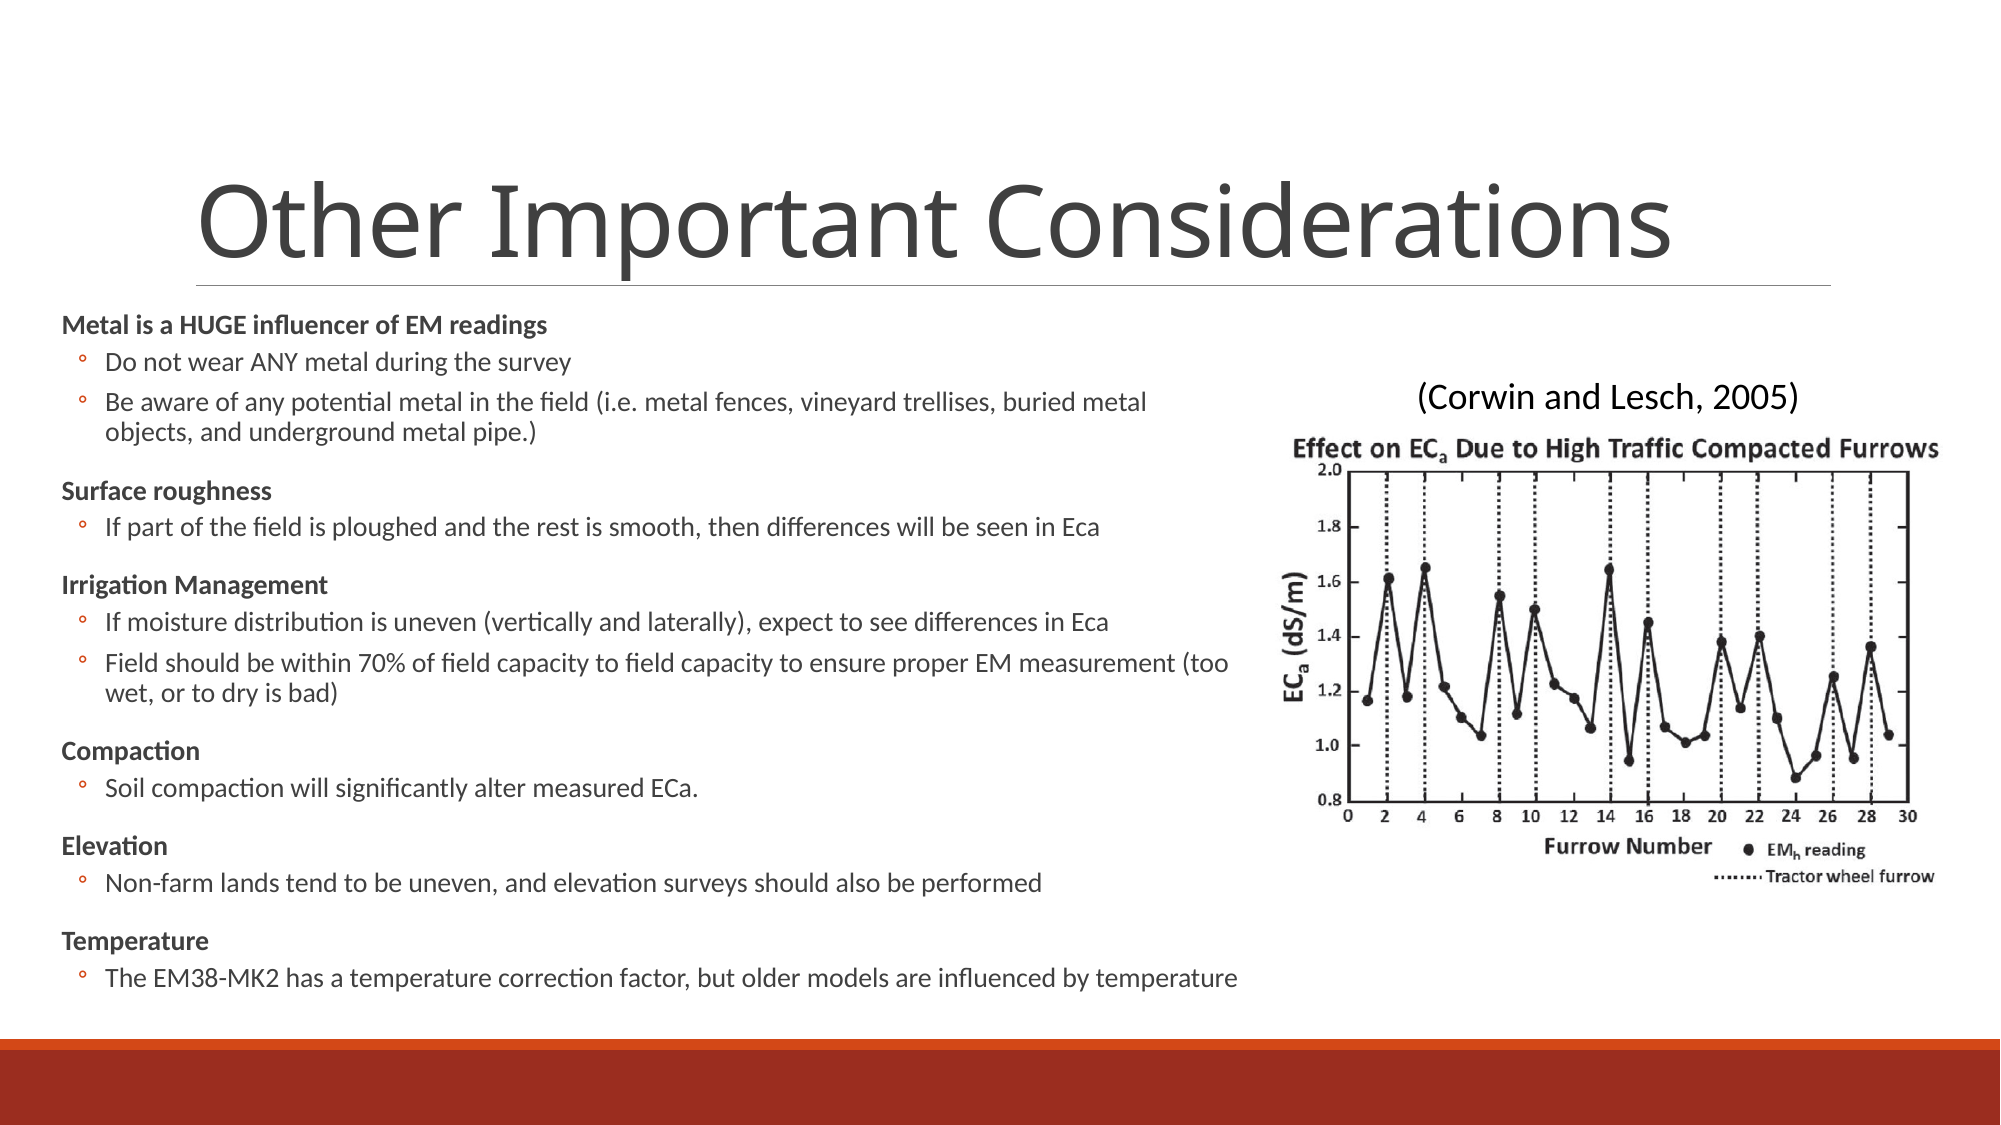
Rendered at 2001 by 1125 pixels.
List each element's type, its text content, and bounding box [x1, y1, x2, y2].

title Other Important Considerations [180, 47, 1830, 285]
list Metal is a HUGE influencer of EM readings Do not wear ANY metal during the survey Be aware of any potential metal in the field (i.e. metal fences, vineyard trellises, buried metal objects, and underground metal pipe.) Surface roughness If part of the field is ploughed and the rest is smooth, then differences will be seen in Eca Irrigation Management If moisture distribution is uneven (vertically and laterally), expect to see differences in Eca Field should be within 70% of field capacity to field capacity to ensure proper EM measurement (too wet, or to dry is bad) Compaction Soil compaction will significantly alter measured ECa. Elevation Non-farm lands tend to be uneven, and elevation surveys should also be performed Temperature The EM38-MK2 has a temperature correction factor, but older models are influenced by temperature [48, 302, 1239, 1040]
picture [1264, 420, 1953, 903]
text_box (Corwin and Lesch, 2005) [1361, 364, 1856, 418]
